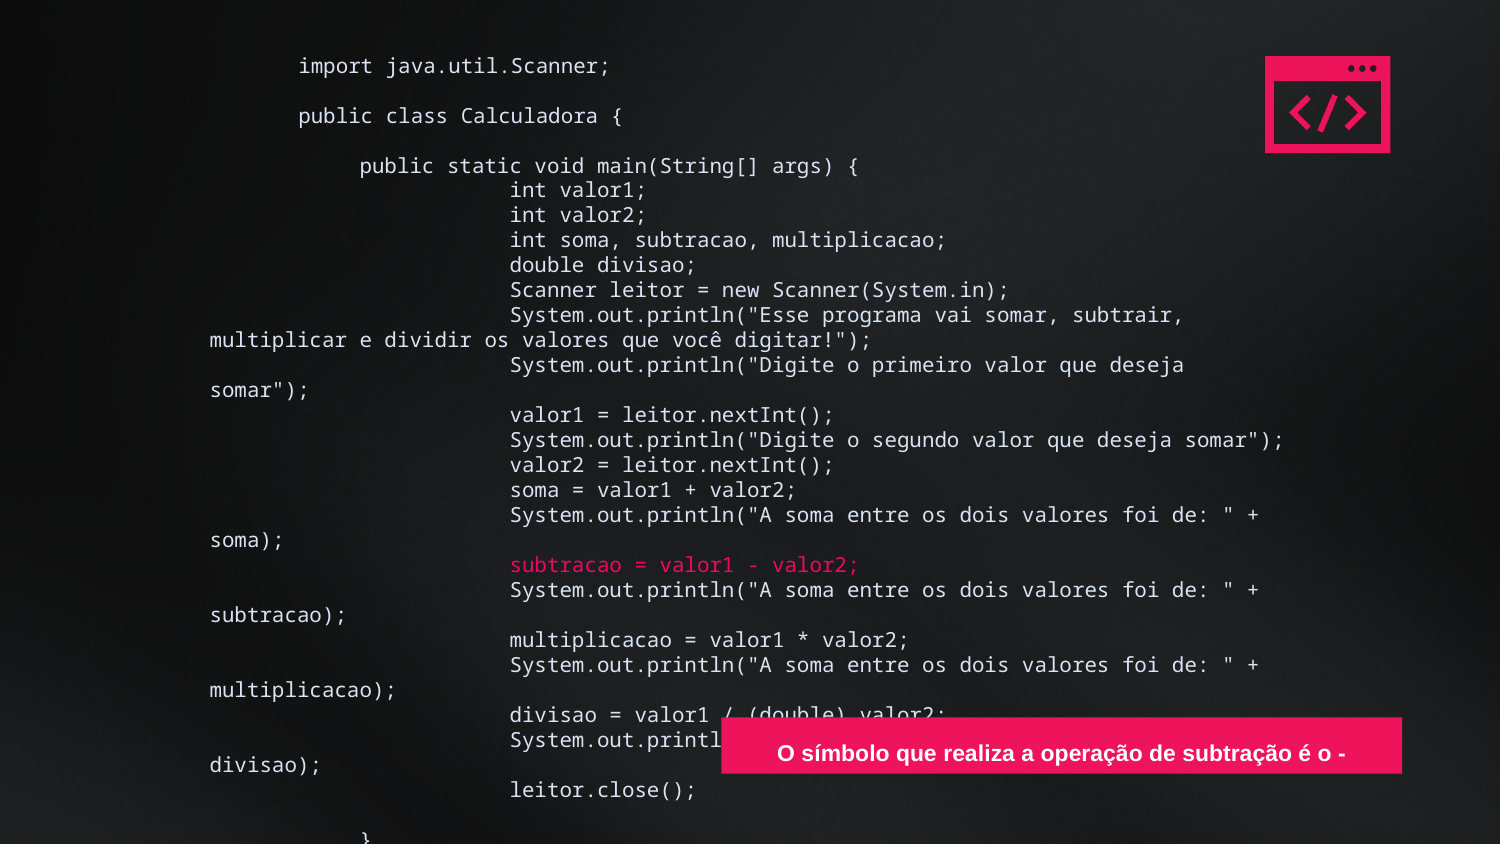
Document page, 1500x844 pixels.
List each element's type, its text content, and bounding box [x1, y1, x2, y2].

text_box import java.util.Scanner; public class Calculadora { public static void main(String[] args) { int valor1; int valor2; int soma, subtracao, multiplicacao; double divisao; Scanner leitor = new Scanner(System.in); System.out.println("Esse programa vai somar, subtrair, multiplicar e dividir os valores que você digitar!"); System.out.println("Digite o primeiro valor que deseja somar"); valor1 = leitor.nextInt(); System.out.println("Digite o segundo valor que deseja somar"); valor2 = leitor.nextInt(); soma = valor1 + valor2; System.out.println("A soma entre os dois valores foi de: " + soma); subtracao = valor1 - valor2; System.out.println("A soma entre os dois valores foi de: " + subtracao); multiplicacao = valor1 * valor2; System.out.println("A soma entre os dois valores foi de: " + multiplicacao); divisao = valor1 / (double) valor2; System.out.println("A soma entre os dois valores foi de: " + divisao); leitor.close(); } } [194, 44, 1306, 844]
picture [0, 0, 1500, 844]
text_box O símbolo que realiza a operação de subtração é o - [721, 717, 1403, 774]
